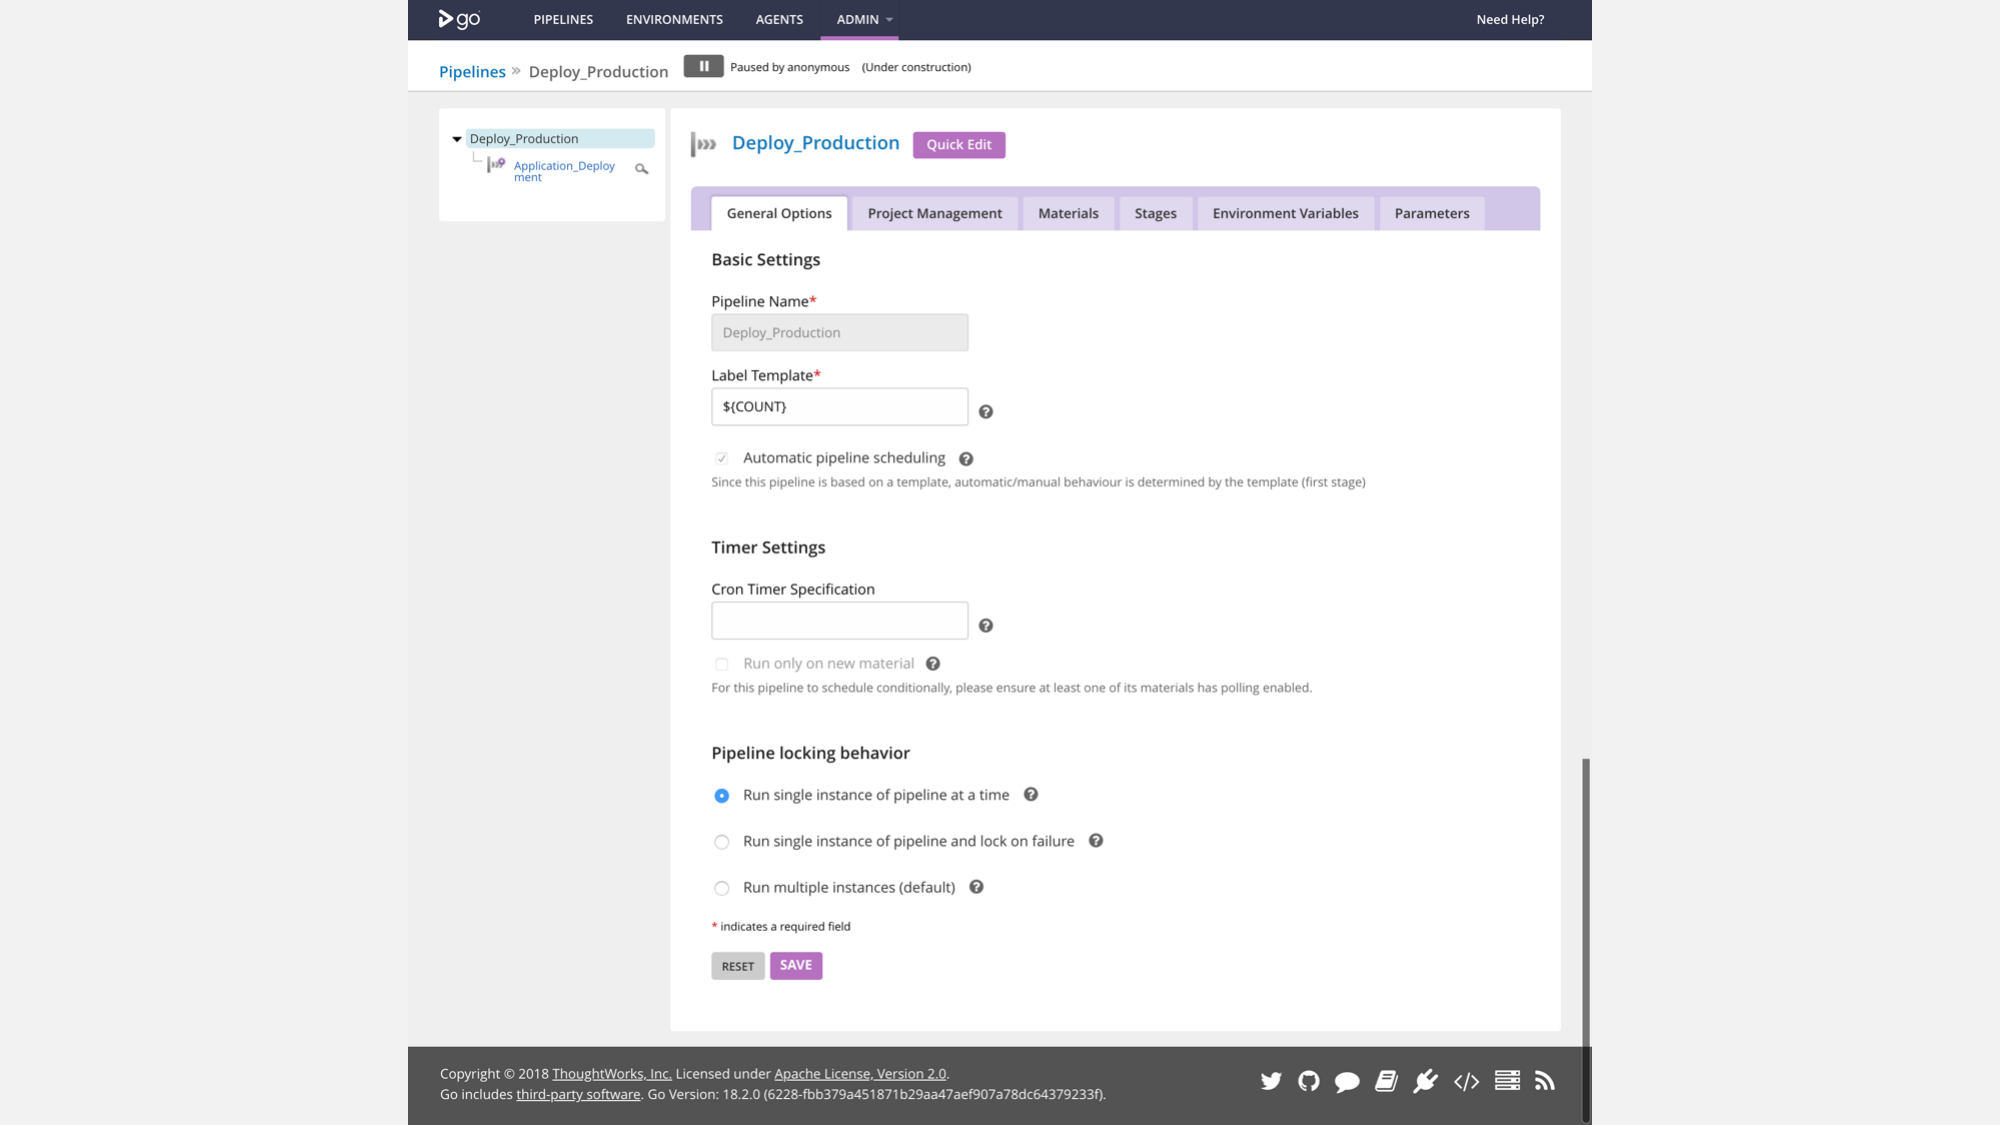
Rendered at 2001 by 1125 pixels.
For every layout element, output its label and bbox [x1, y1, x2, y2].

picture [408, 0, 1592, 1125]
